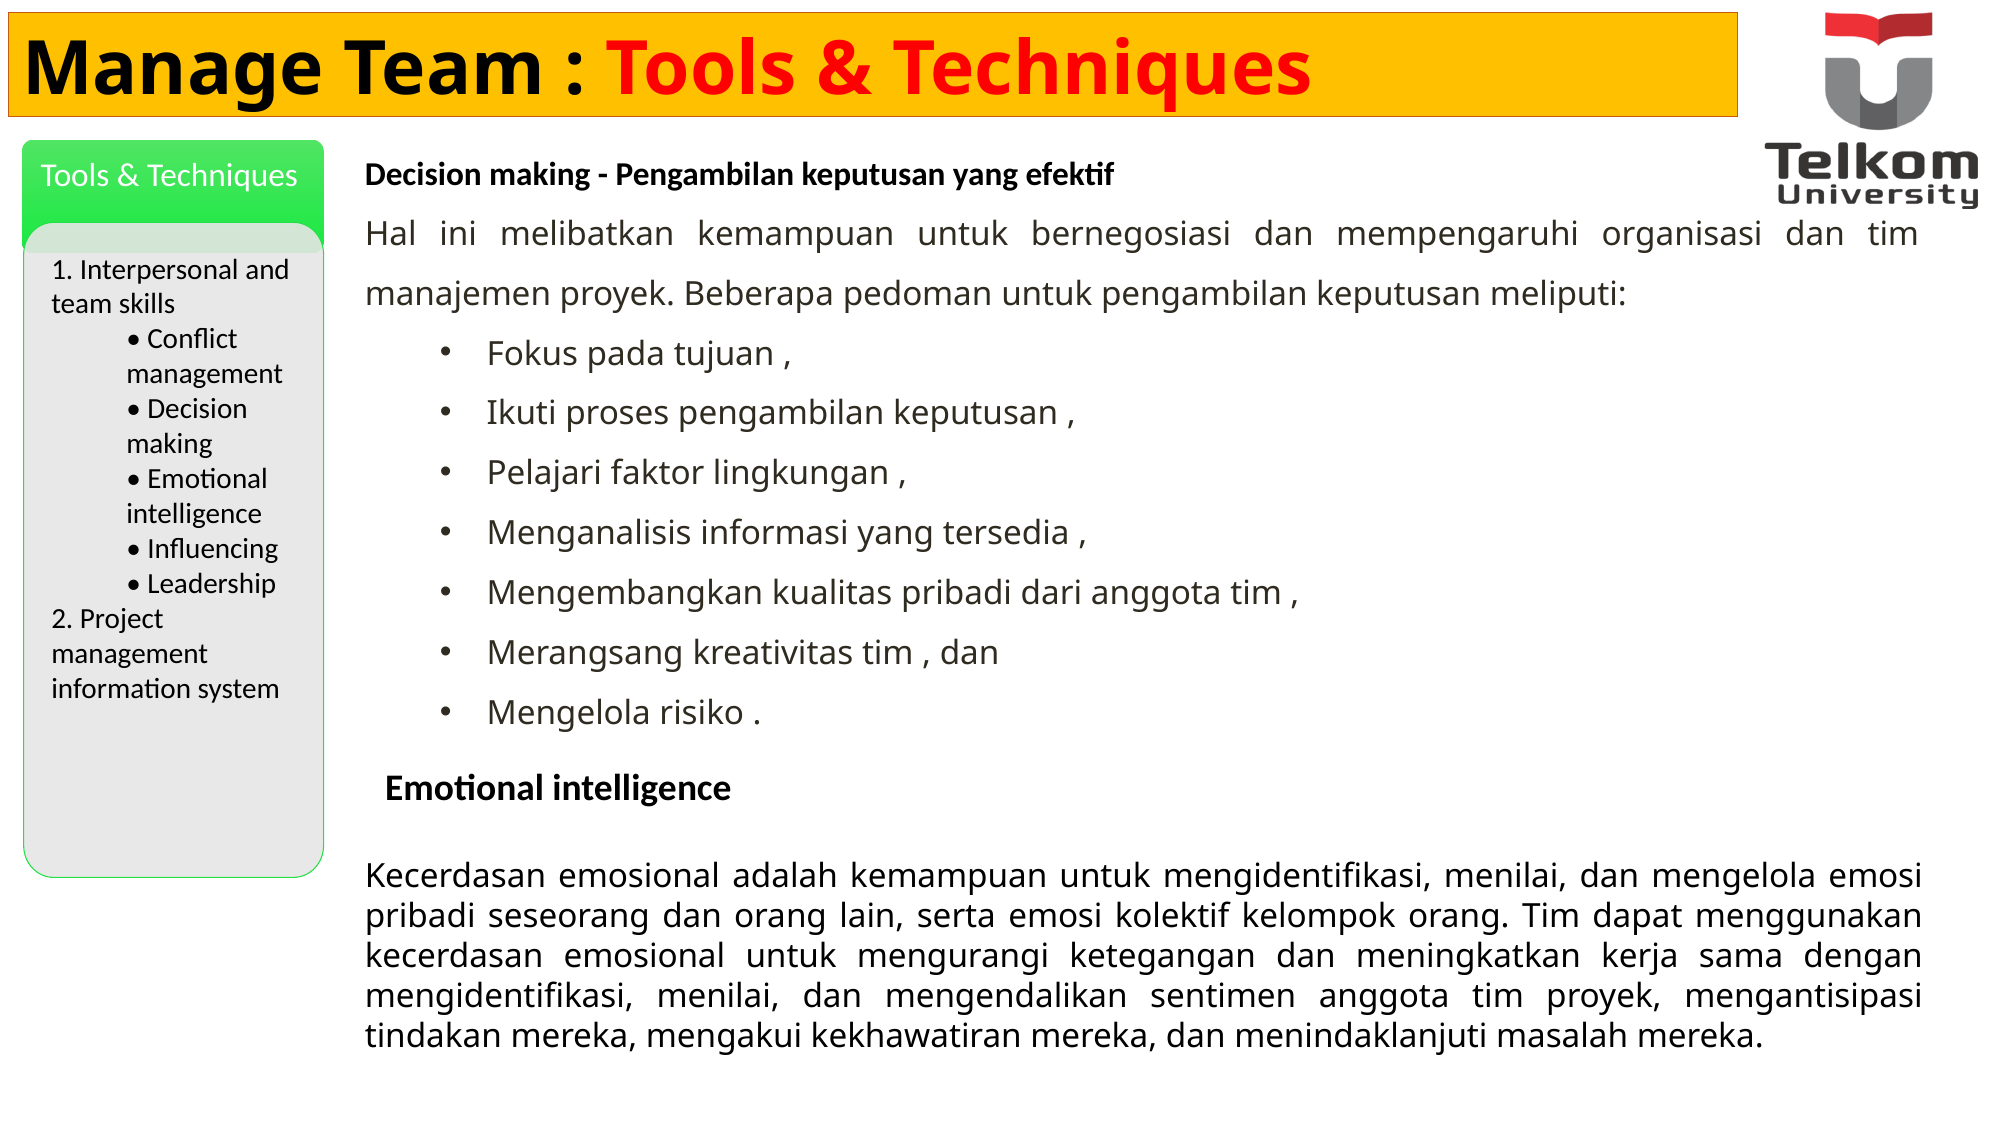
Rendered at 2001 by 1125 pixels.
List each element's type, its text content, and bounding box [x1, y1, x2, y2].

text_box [21, 139, 324, 878]
text_box Emotional intelligence [324, 755, 748, 816]
picture [1764, 12, 1978, 209]
text_box Manage Team : Tools & Techniques [8, 12, 1738, 117]
text_box Decision making - Pengambilan keputusan yang efektif Hal ini melibatkan kemampuan untuk bernegosiasi dan mempengaruhi organisasi dan tim manajemen proyek. Beberapa pedoman untuk pengambilan keputusan meliputi: Fokus pada tujuan , Ikuti proses pengambilan keputusan , Pelajari faktor lingkungan , Menganalisis informasi yang tersedia , Mengembangkan kualitas pribadi dari anggota tim , Merangsang kreativitas tim , dan Mengelola risiko . [350, 124, 1937, 739]
text_box Kecerdasan emosional adalah kemampuan untuk mengidentifikasi, menilai, dan mengelola emosi pribadi seseorang dan orang lain, serta emosi kolektif kelompok orang. Tim dapat menggunakan kecerdasan emosional untuk mengurangi ketegangan dan meningkatkan kerja sama dengan mengidentifikasi, menilai, dan mengendalikan sentimen anggota tim proyek, mengantisipasi tindakan mereka, mengakui kekhawatiran mereka, dan menindaklanjuti masalah mereka. [350, 846, 1941, 1062]
